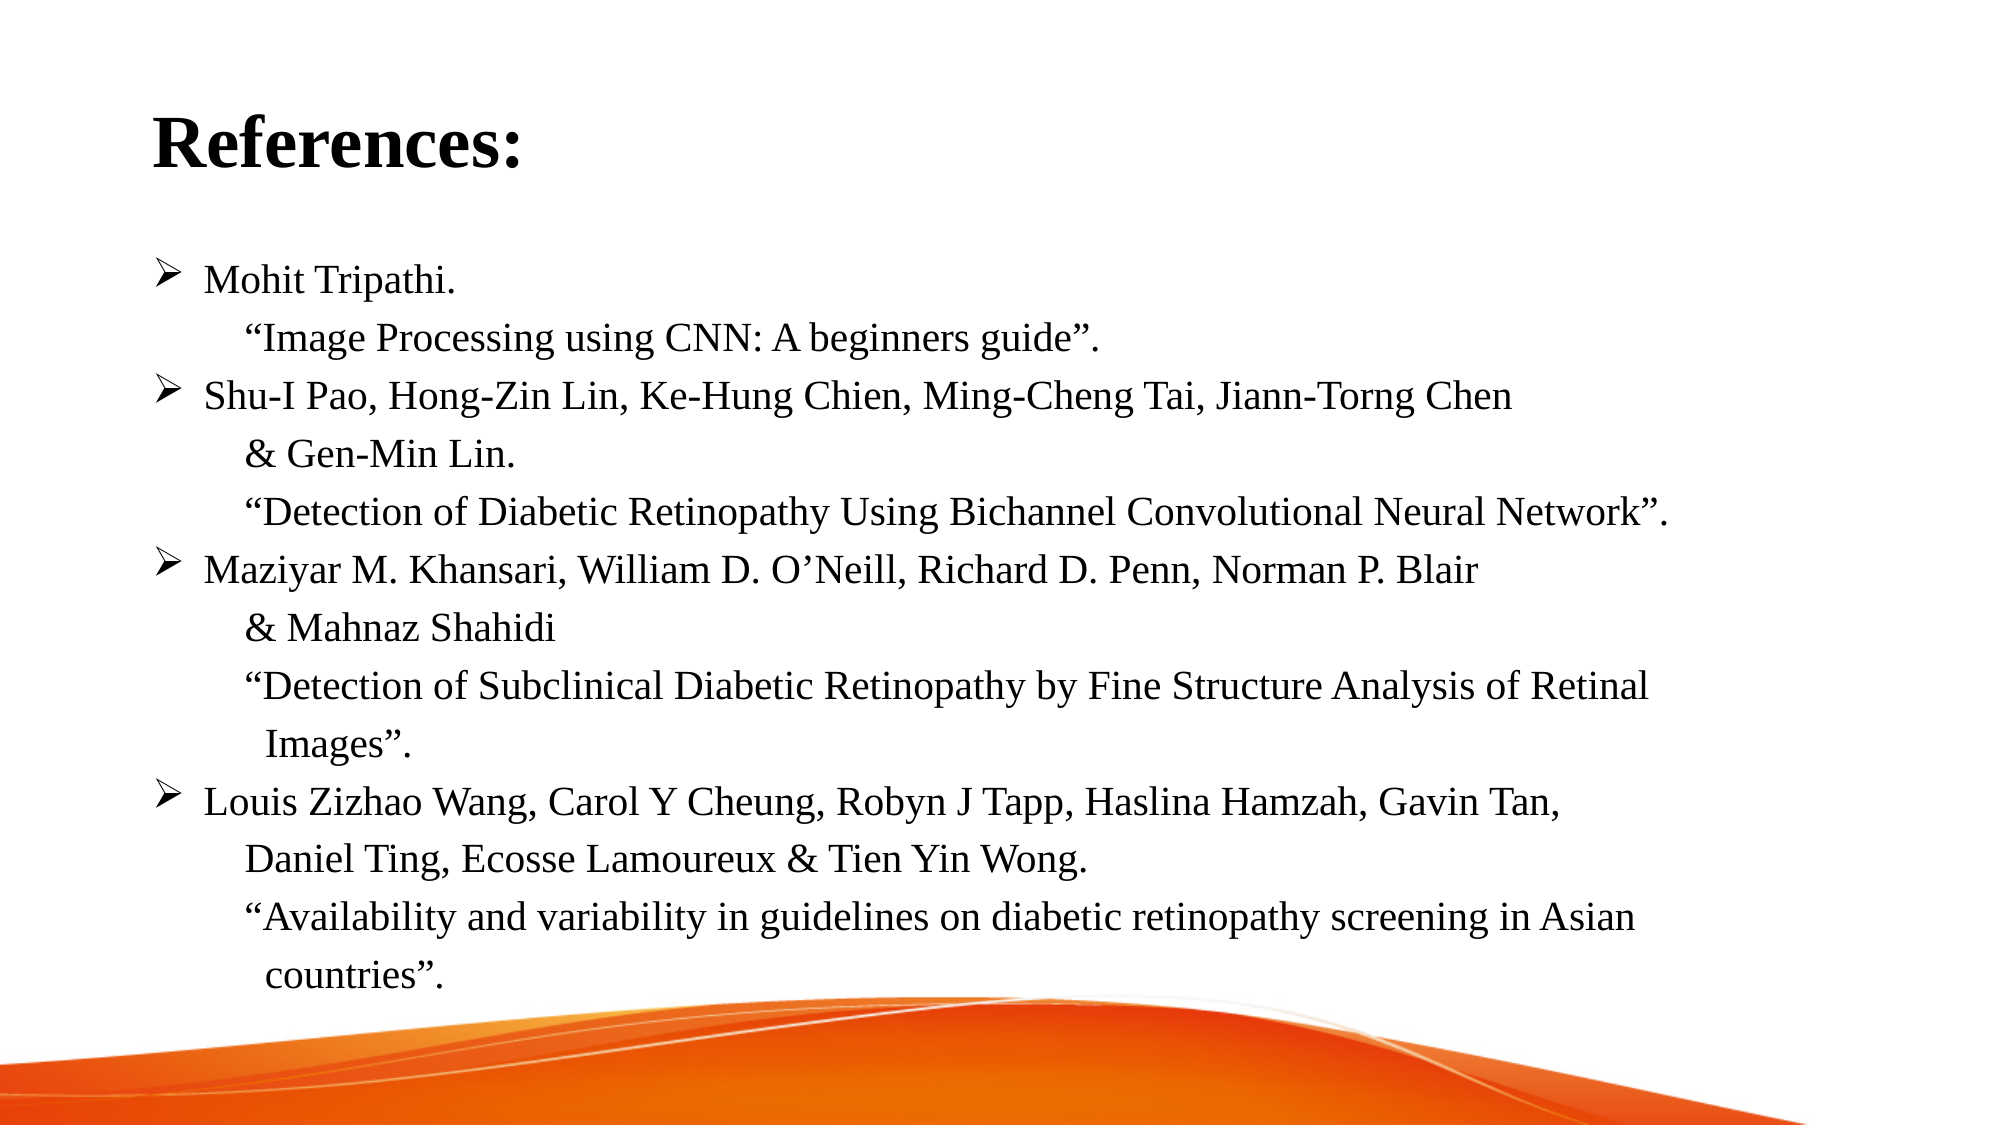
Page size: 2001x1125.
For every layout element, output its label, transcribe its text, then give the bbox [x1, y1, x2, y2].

title References: [137, 59, 1863, 216]
list Mohit Tripathi. “Image Processing using CNN: A beginners guide”. Shu-I Pao, Hong-Zin Lin, Ke-Hung Chien, Ming-Cheng Tai, Jiann-Torng Chen & Gen-Min Lin. “Detection of Diabetic Retinopathy Using Bichannel Convolutional Neural Network”. Maziyar M. Khansari, William D. O’Neill, Richard D. Penn, Norman P. Blair & Mahnaz Shahidi “Detection of Subclinical Diabetic Retinopathy by Fine Structure Analysis of Retinal Images”. Louis Zizhao Wang, Carol Y Cheung, Robyn J Tapp, Haslina Hamzah, Gavin Tan, Daniel Ting, Ecosse Lamoureux & Tien Yin Wong. “Availability and variability in guidelines on diabetic retinopathy screening in Asian countries”. [137, 245, 1863, 1014]
picture [0, 0, 2000, 1125]
